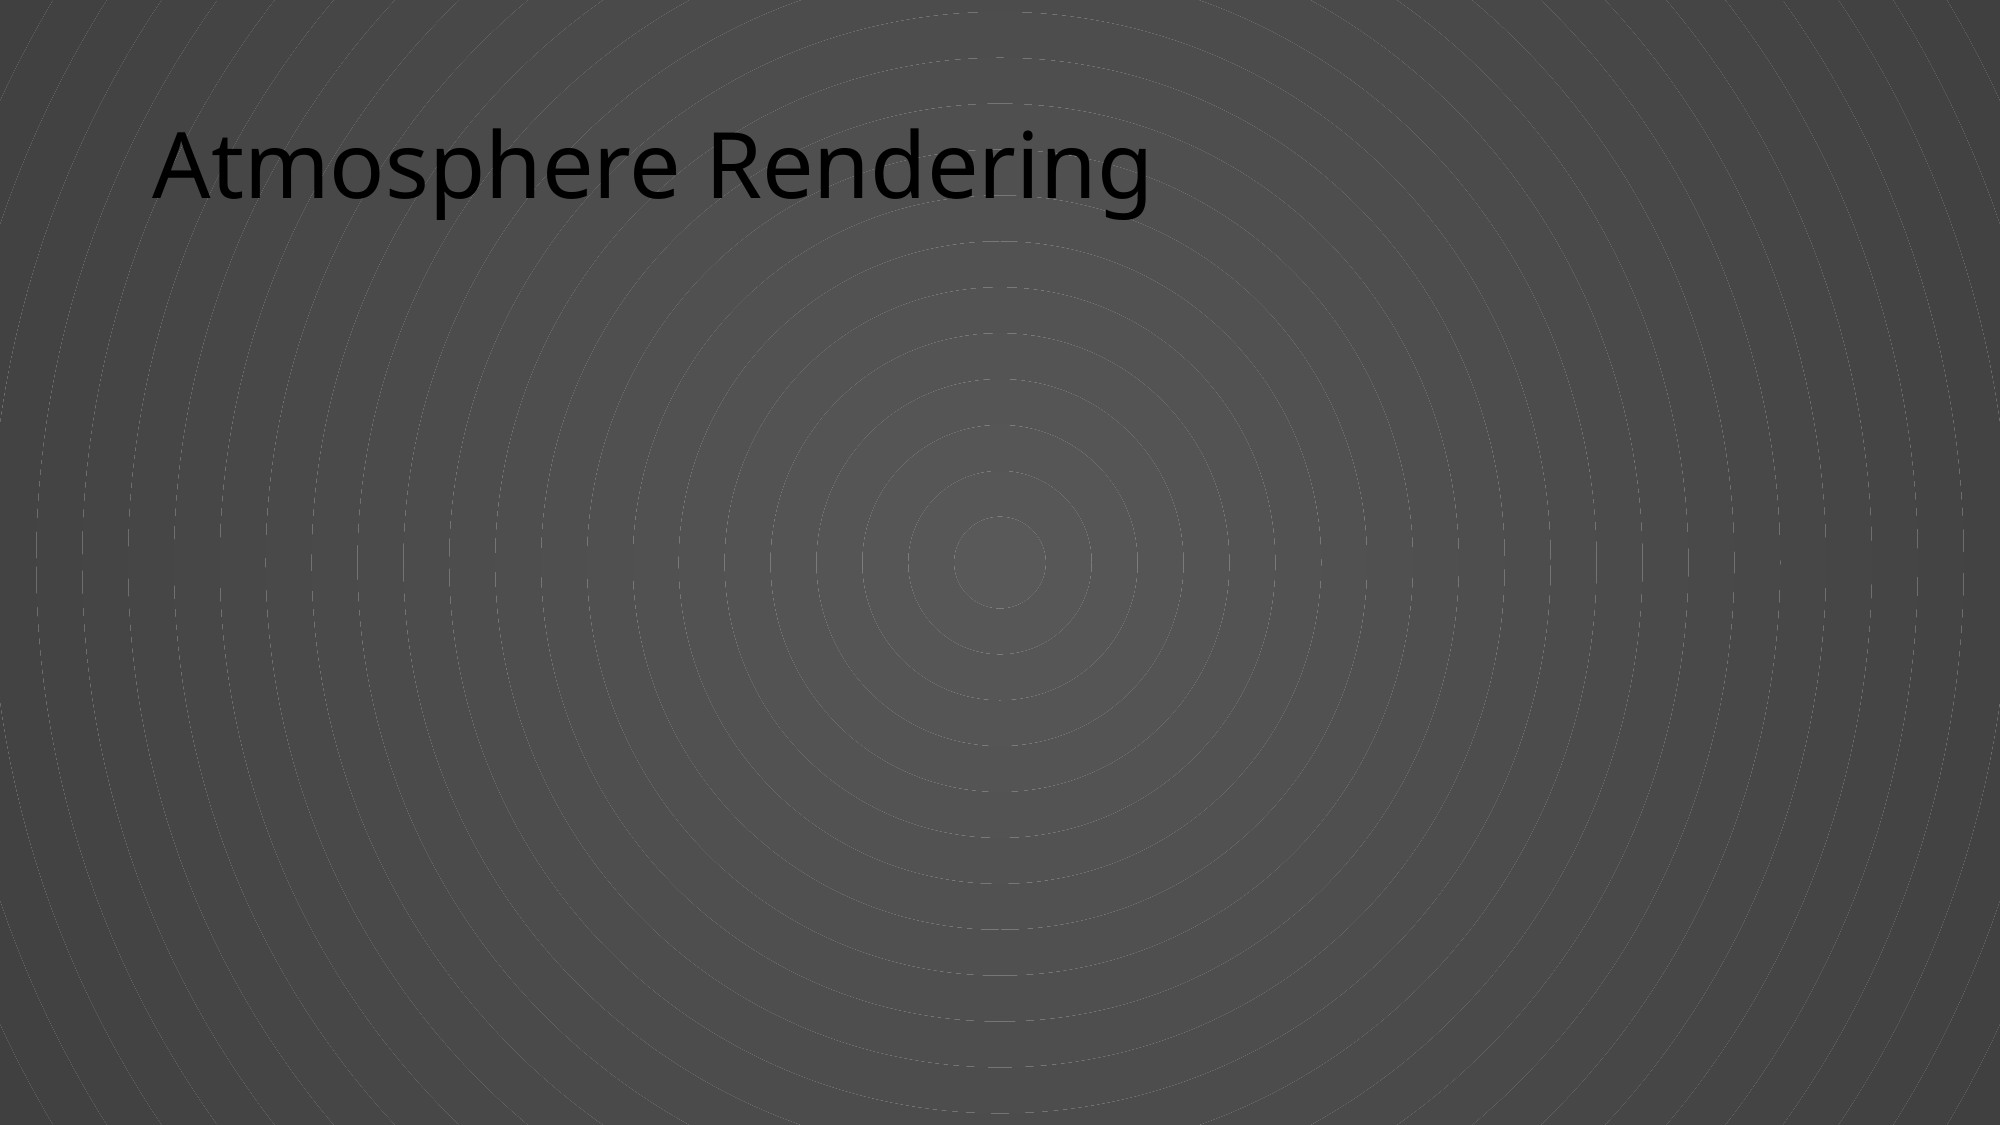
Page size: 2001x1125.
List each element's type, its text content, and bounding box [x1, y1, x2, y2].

title Atmosphere Rendering [137, 59, 1863, 278]
